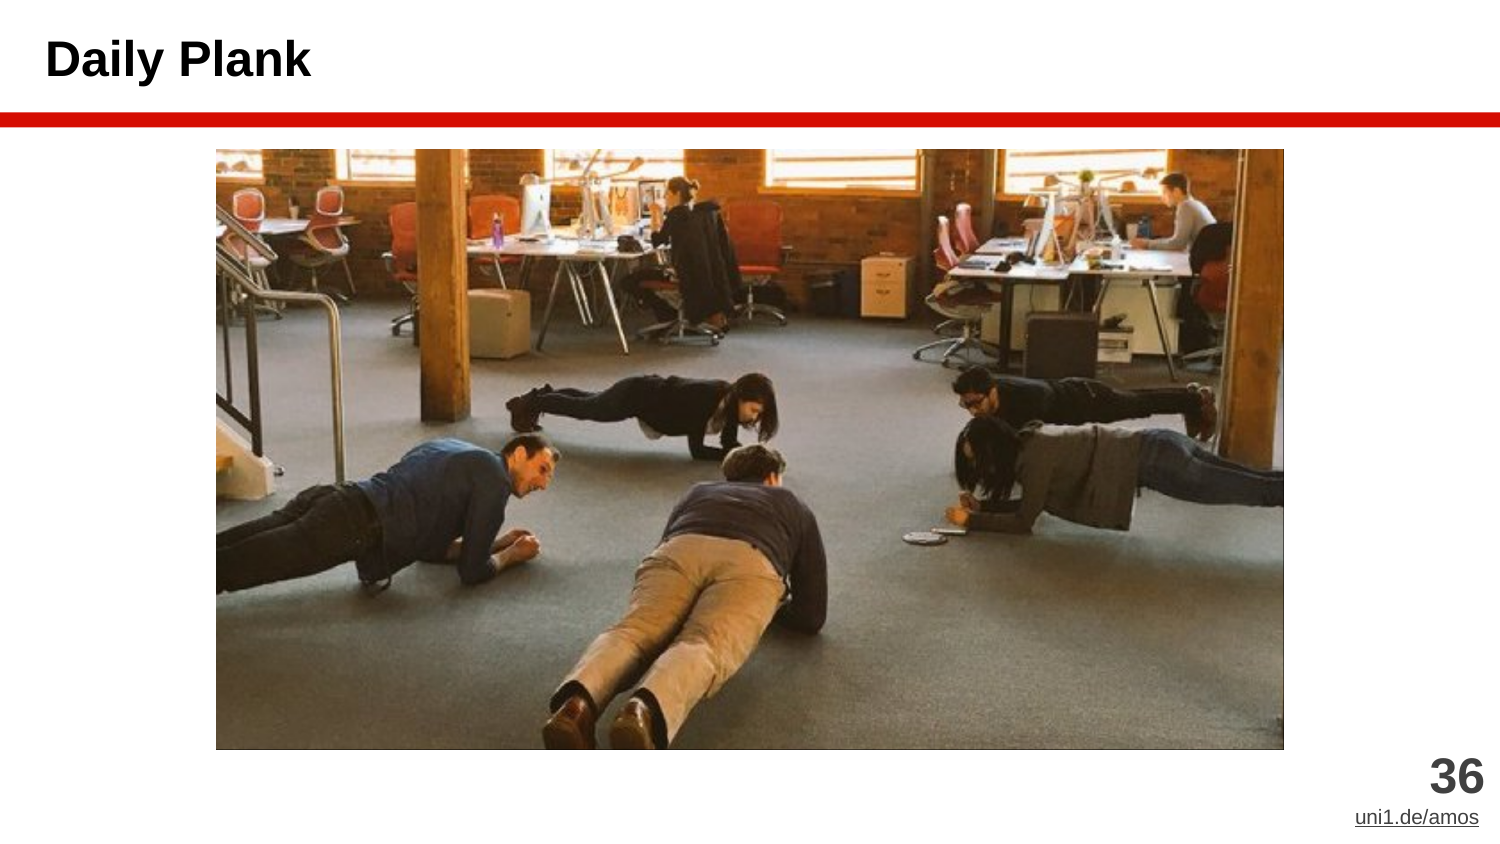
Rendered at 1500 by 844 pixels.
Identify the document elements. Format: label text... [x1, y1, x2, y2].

slide_number ‹#› uni1.de/amos [1200, 693, 1500, 844]
picture [215, 149, 1285, 751]
title Daily Plank [0, 0, 1500, 113]
